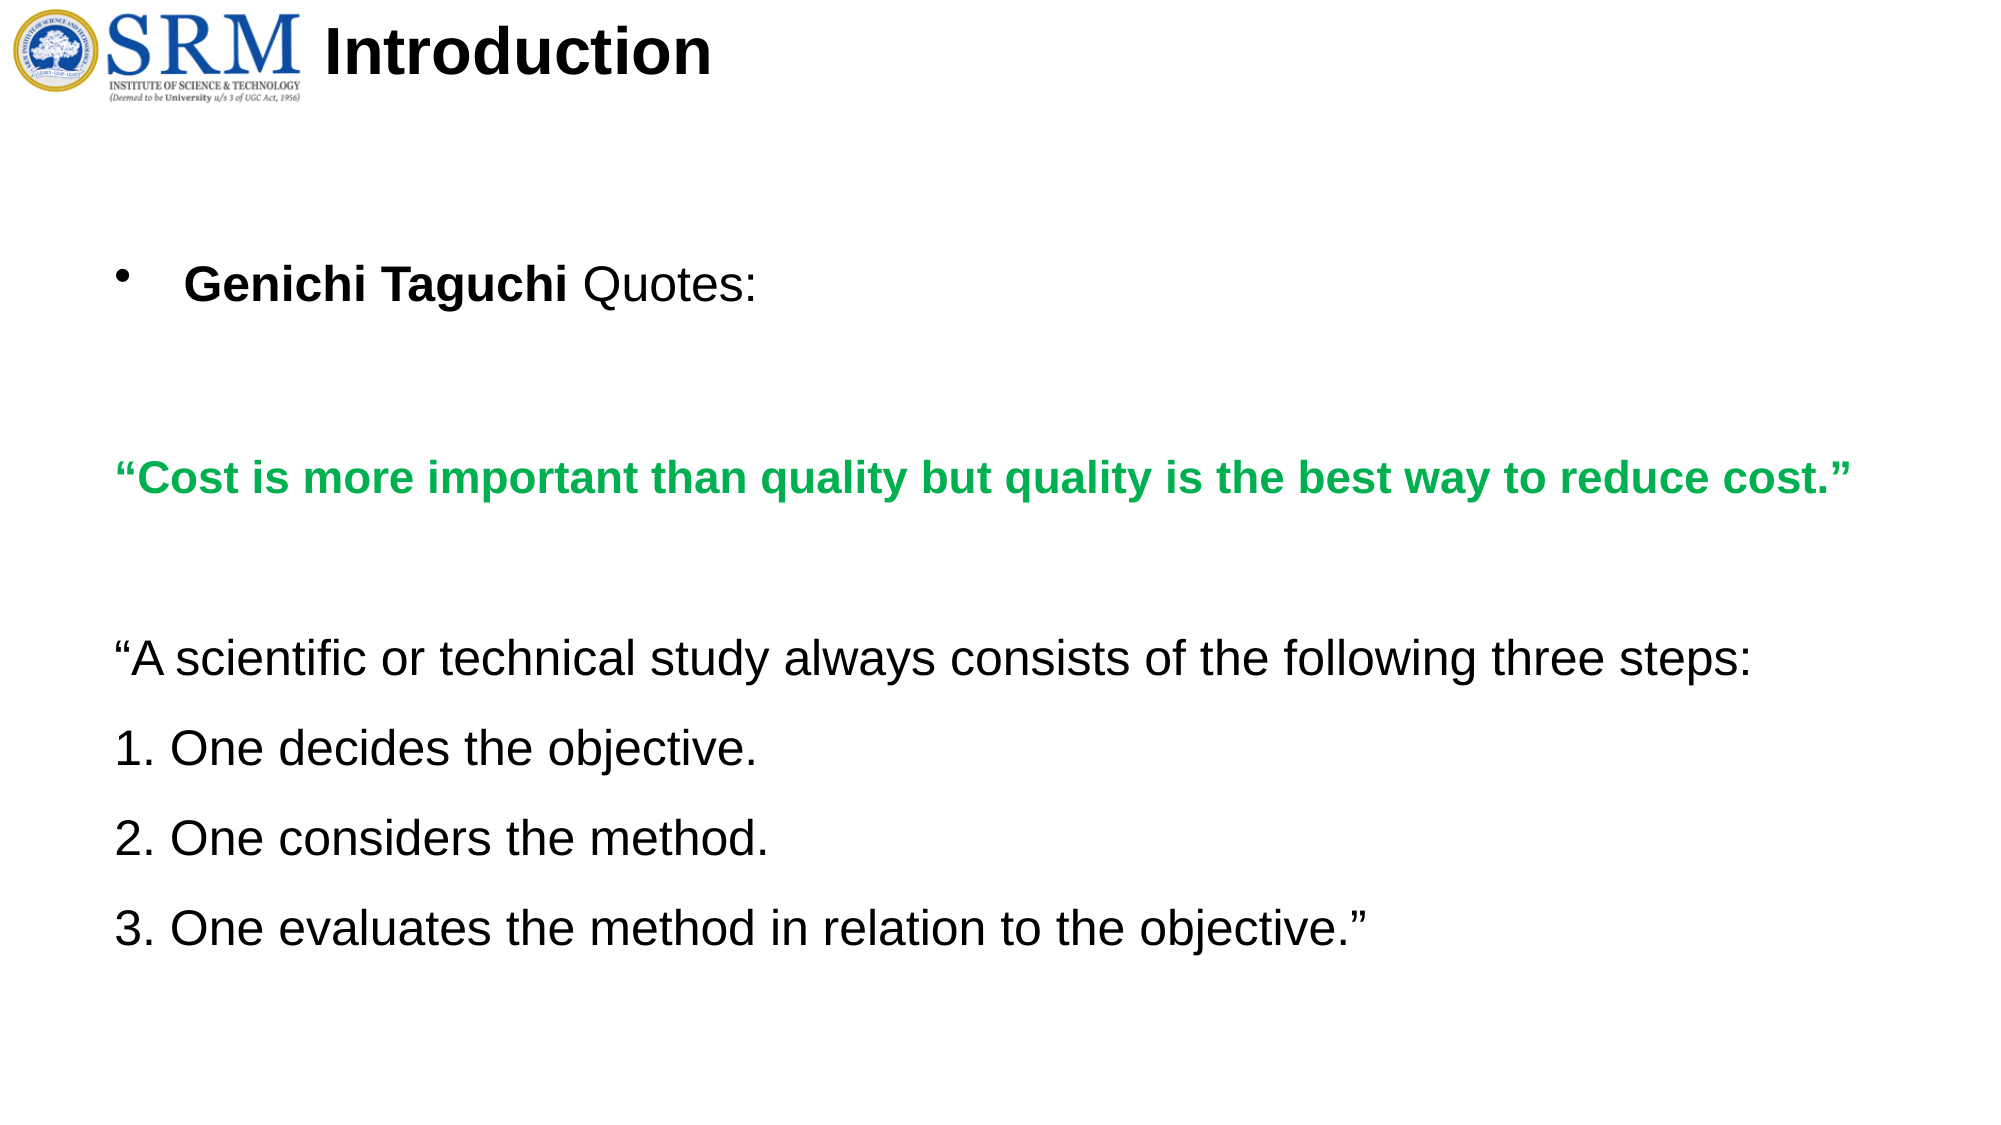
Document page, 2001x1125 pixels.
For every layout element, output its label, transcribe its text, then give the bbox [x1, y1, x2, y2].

picture [1, 0, 309, 119]
list Genichi Taguchi Quotes: “Cost is more important than quality but quality is the best way to reduce cost.” “A scientific or technical study always consists of the following three steps: 1. One decides the objective. 2. One considers the method. 3. One evaluates the method in relation to the objective.” [99, 214, 1963, 1000]
title Introduction [309, 12, 2000, 83]
